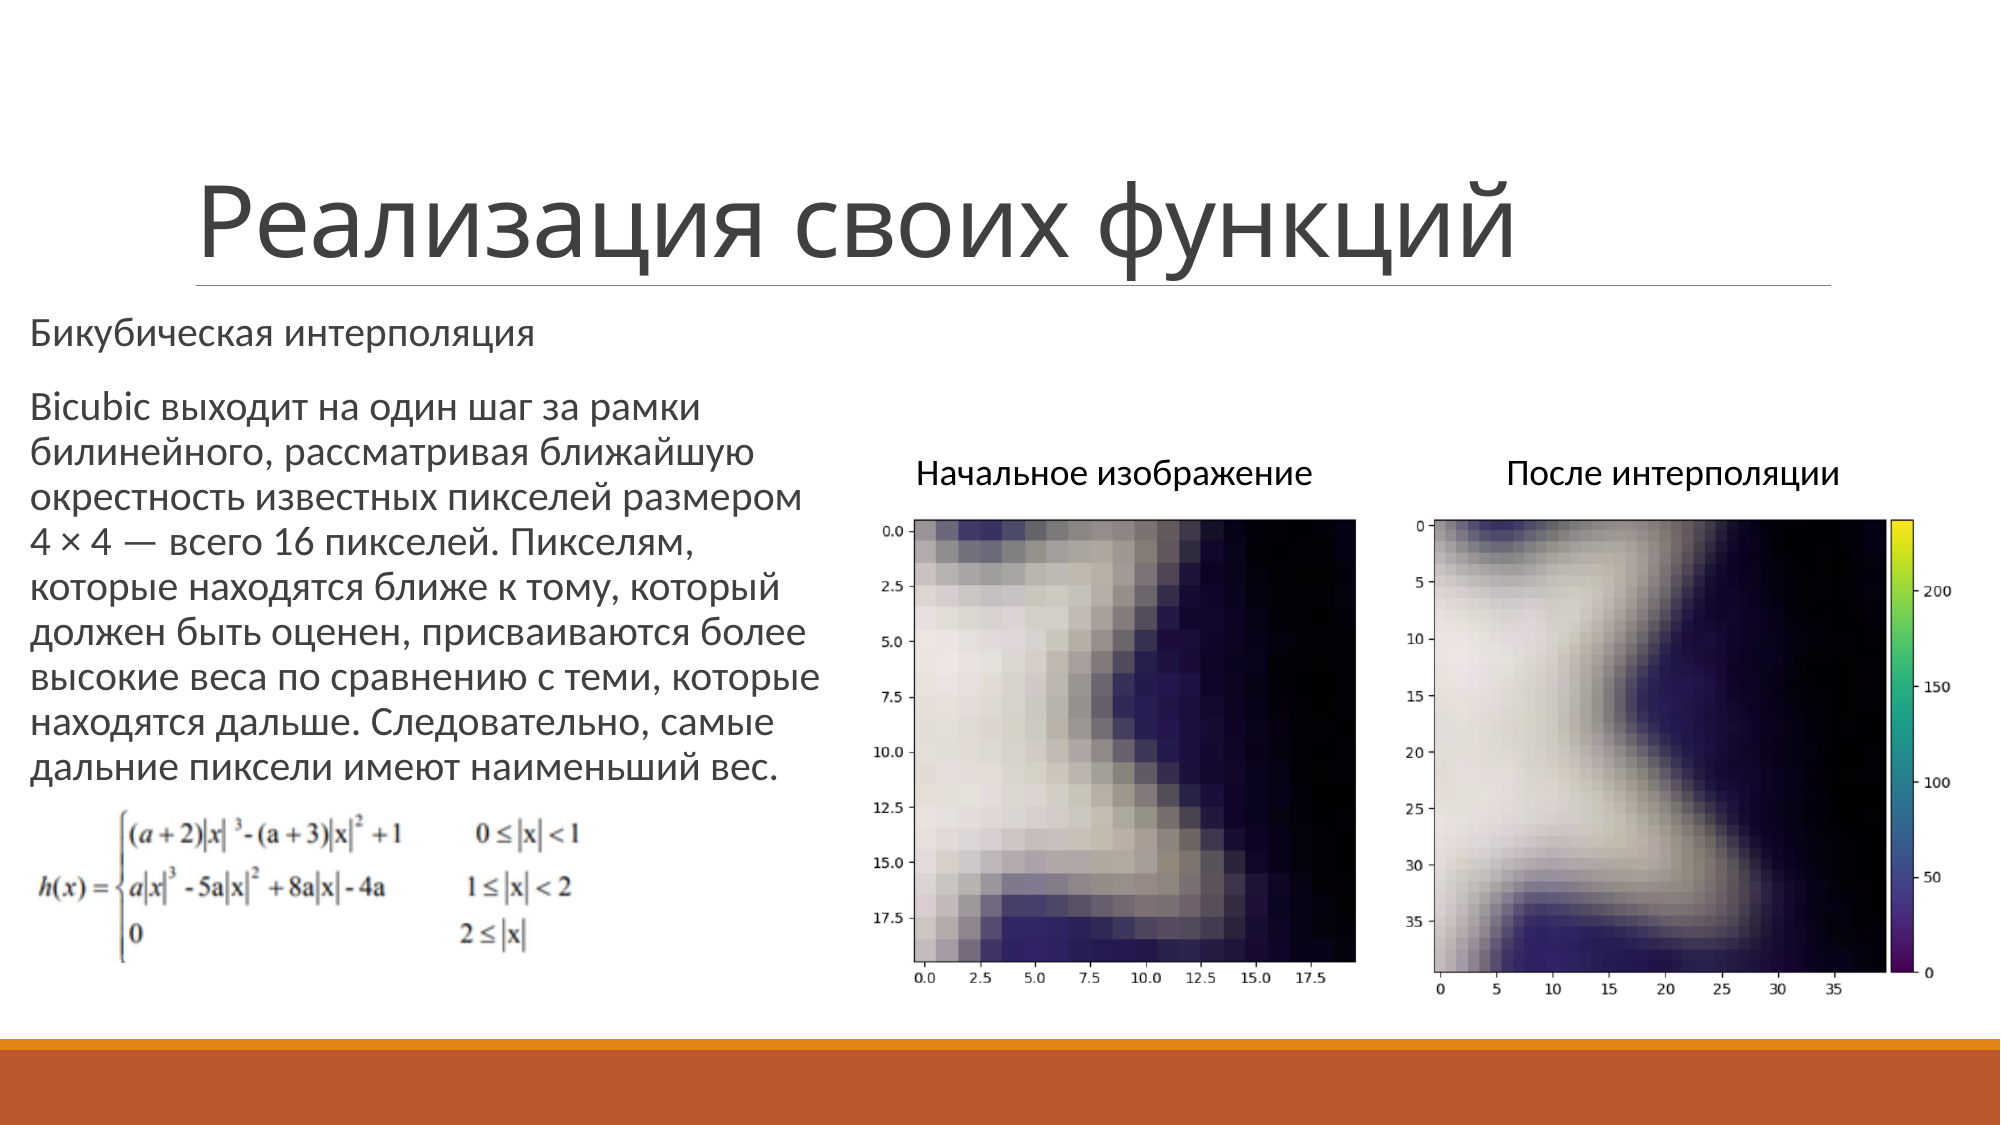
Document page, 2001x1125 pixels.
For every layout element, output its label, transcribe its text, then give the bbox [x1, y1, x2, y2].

title Реализация своих функций [180, 47, 1830, 285]
list Бикубическая интерполяция Bicubic выходит на один шаг за рамки билинейного, рассматривая ближайшую окрестность известных пикселей размером 4 × 4 — всего 16 пикселей. Пикселям, которые находятся ближе к тому, который должен быть оценен, присваиваются более высокие веса по сравнению с теми, которые находятся дальше. Следовательно, самые дальние пиксели имеют наименьший вес. [14, 302, 835, 963]
picture [14, 801, 604, 964]
picture [1395, 513, 1953, 1000]
text_box Начальное изображение [901, 440, 1329, 501]
picture [869, 513, 1361, 988]
text_box После интерполяции [1491, 440, 1856, 501]
